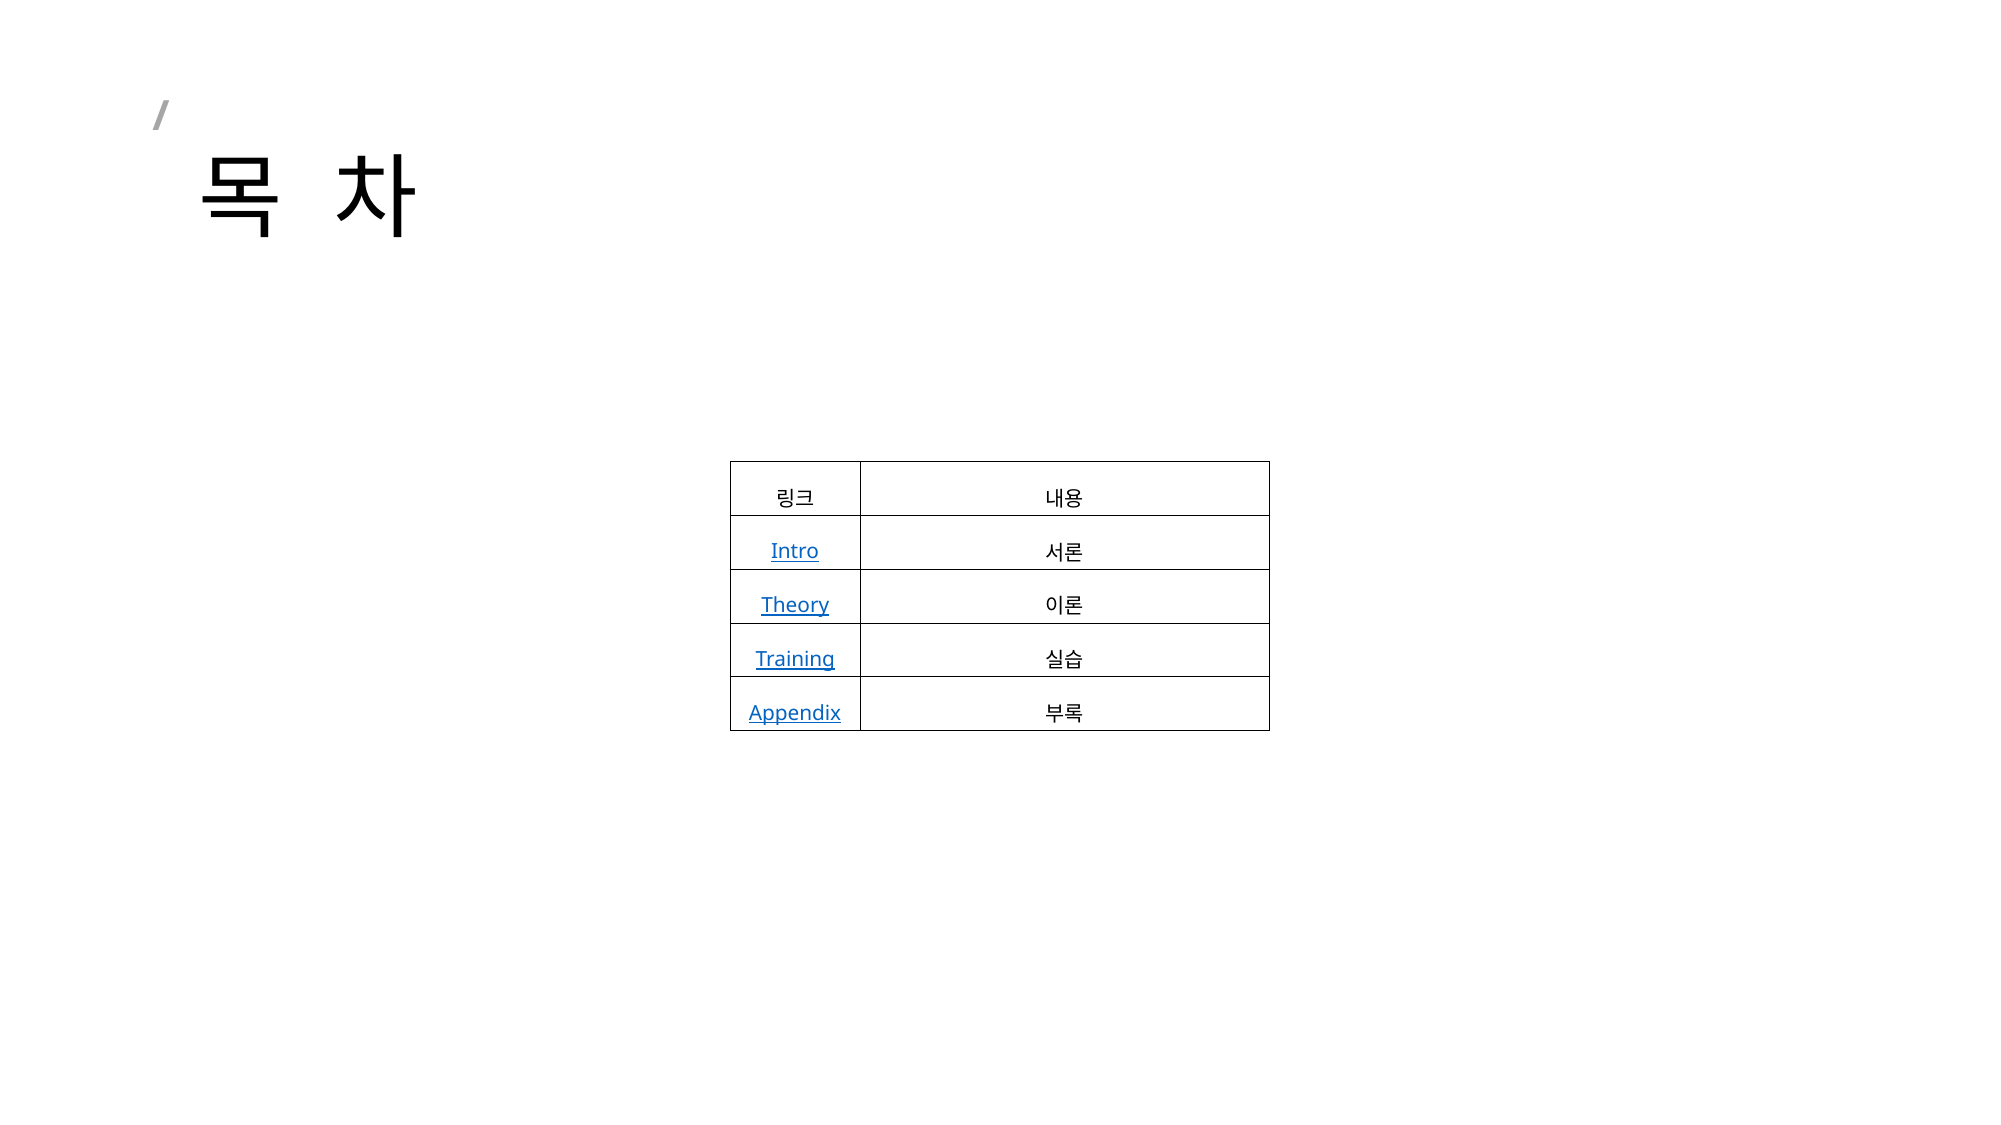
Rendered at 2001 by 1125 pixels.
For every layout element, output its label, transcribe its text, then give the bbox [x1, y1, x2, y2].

table_cell 서론 [861, 516, 1269, 569]
table_cell Intro [731, 516, 860, 569]
table_cell Theory [731, 570, 860, 623]
table_cell 실습 [861, 624, 1269, 676]
table_cell Training [731, 624, 860, 676]
title / 목 차 [137, 59, 1863, 278]
table_header 링크 [731, 462, 860, 515]
table_cell Appendix [731, 677, 860, 730]
table_cell 이론 [861, 570, 1269, 623]
table_header 내용 [861, 462, 1269, 515]
table_cell 부록 [861, 677, 1269, 730]
